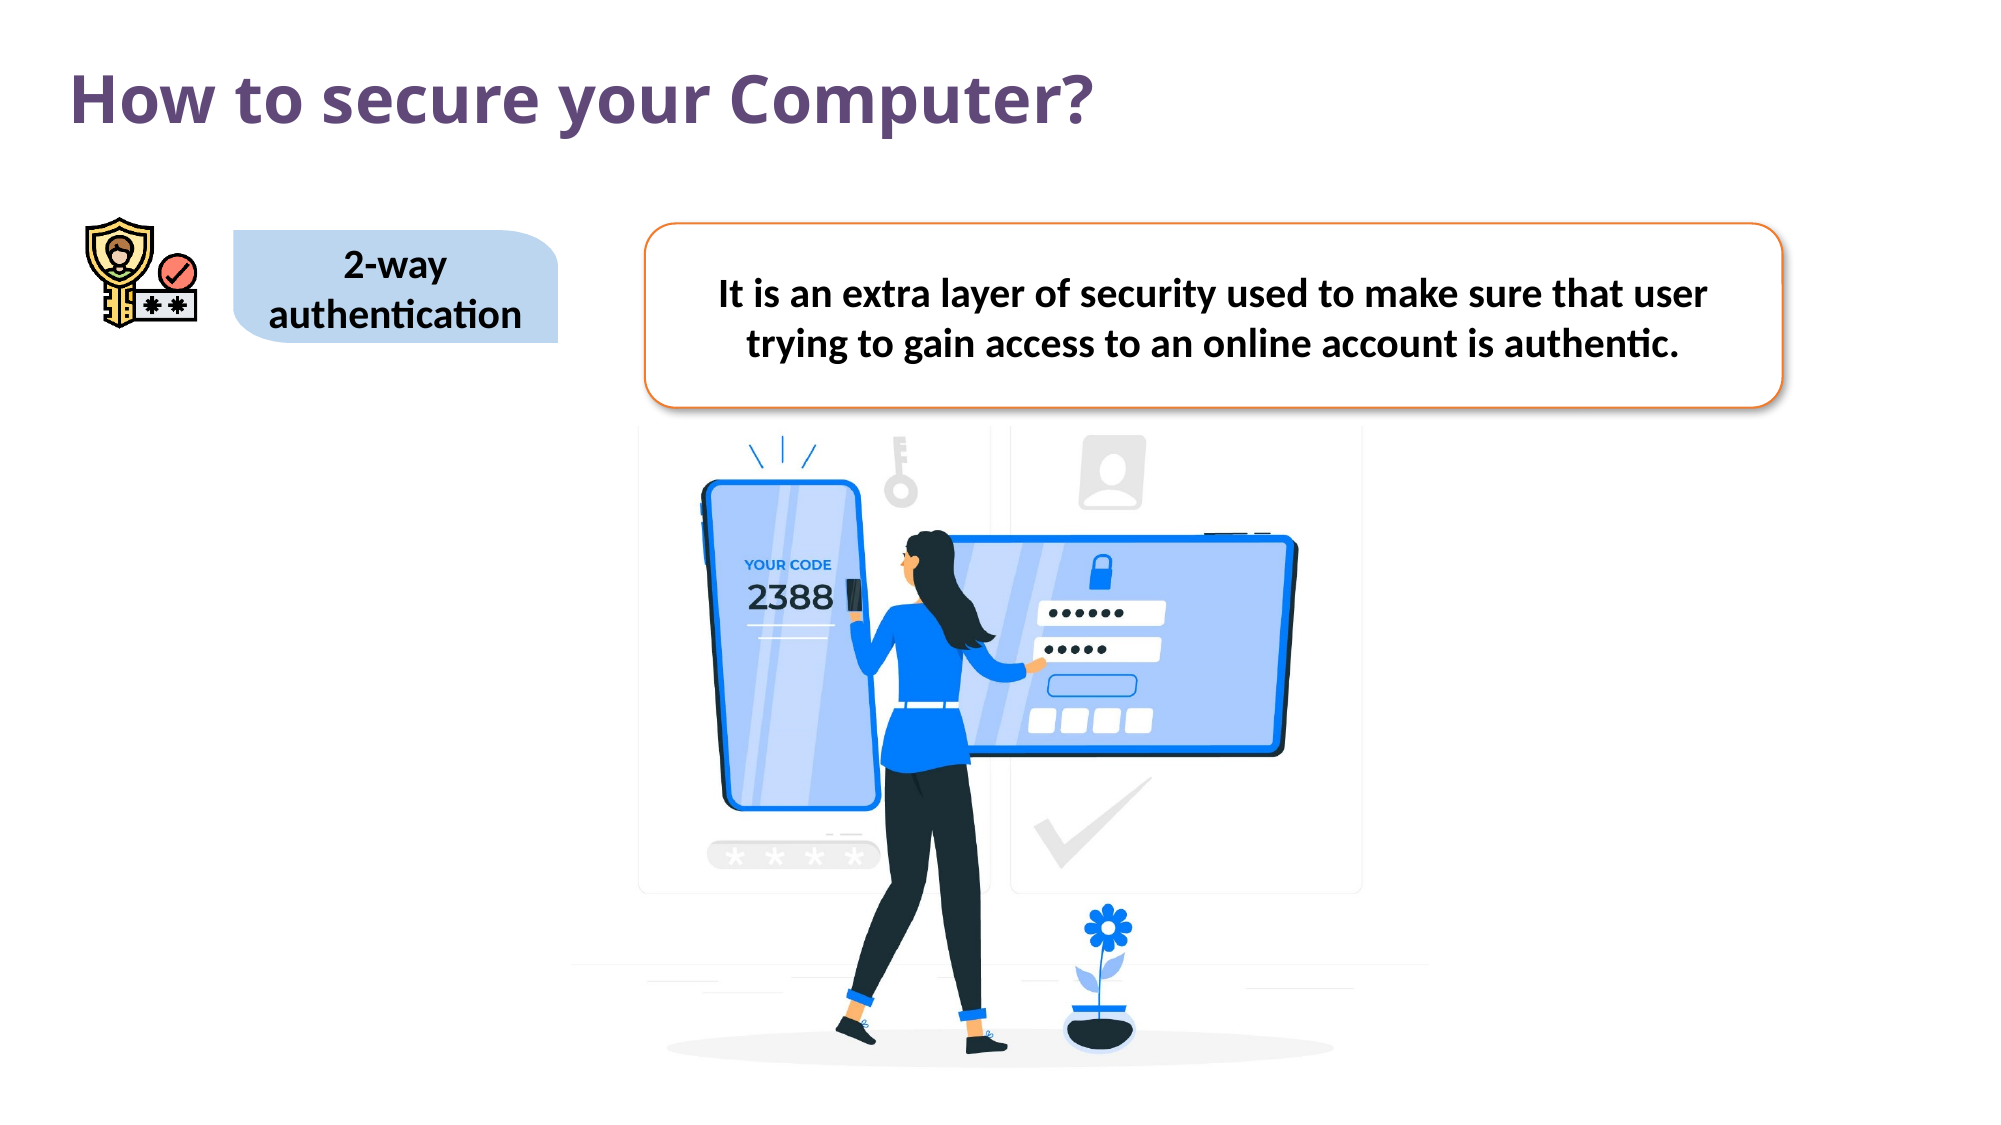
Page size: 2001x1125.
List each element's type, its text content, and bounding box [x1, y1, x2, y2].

text_box 2-way authentication [233, 230, 558, 343]
picture [570, 425, 1430, 1092]
picture [83, 214, 199, 331]
text_box It is an extra layer of security used to make sure that user trying to gain access to an online account is authentic. [644, 223, 1783, 408]
text_box How to secure your Computer? [68, 33, 1489, 160]
